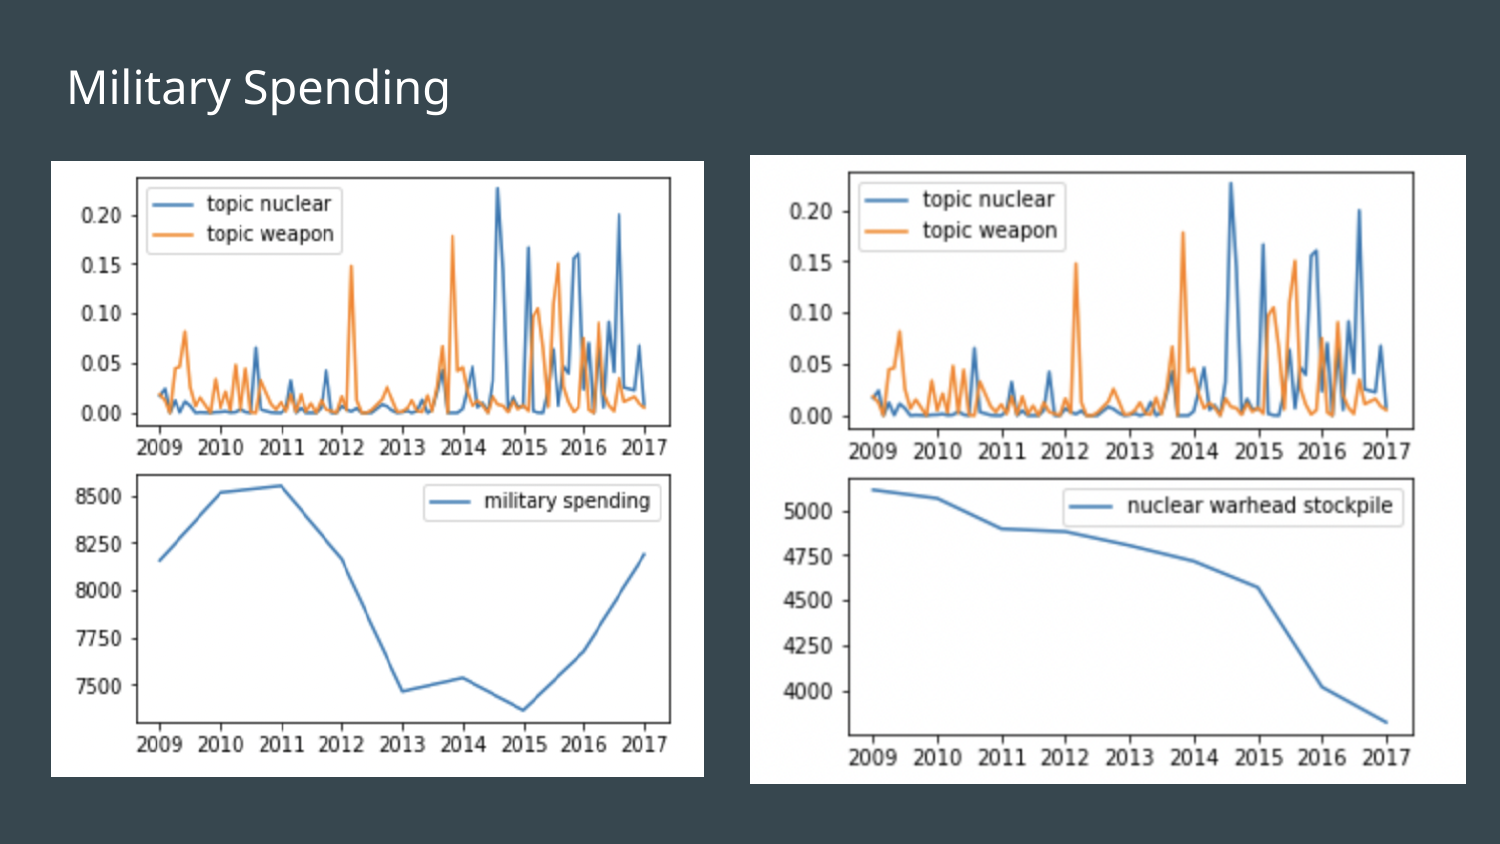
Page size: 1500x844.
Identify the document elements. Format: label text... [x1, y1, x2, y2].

title Military Spending [51, 39, 1449, 134]
picture [749, 154, 1466, 784]
picture [50, 161, 704, 778]
